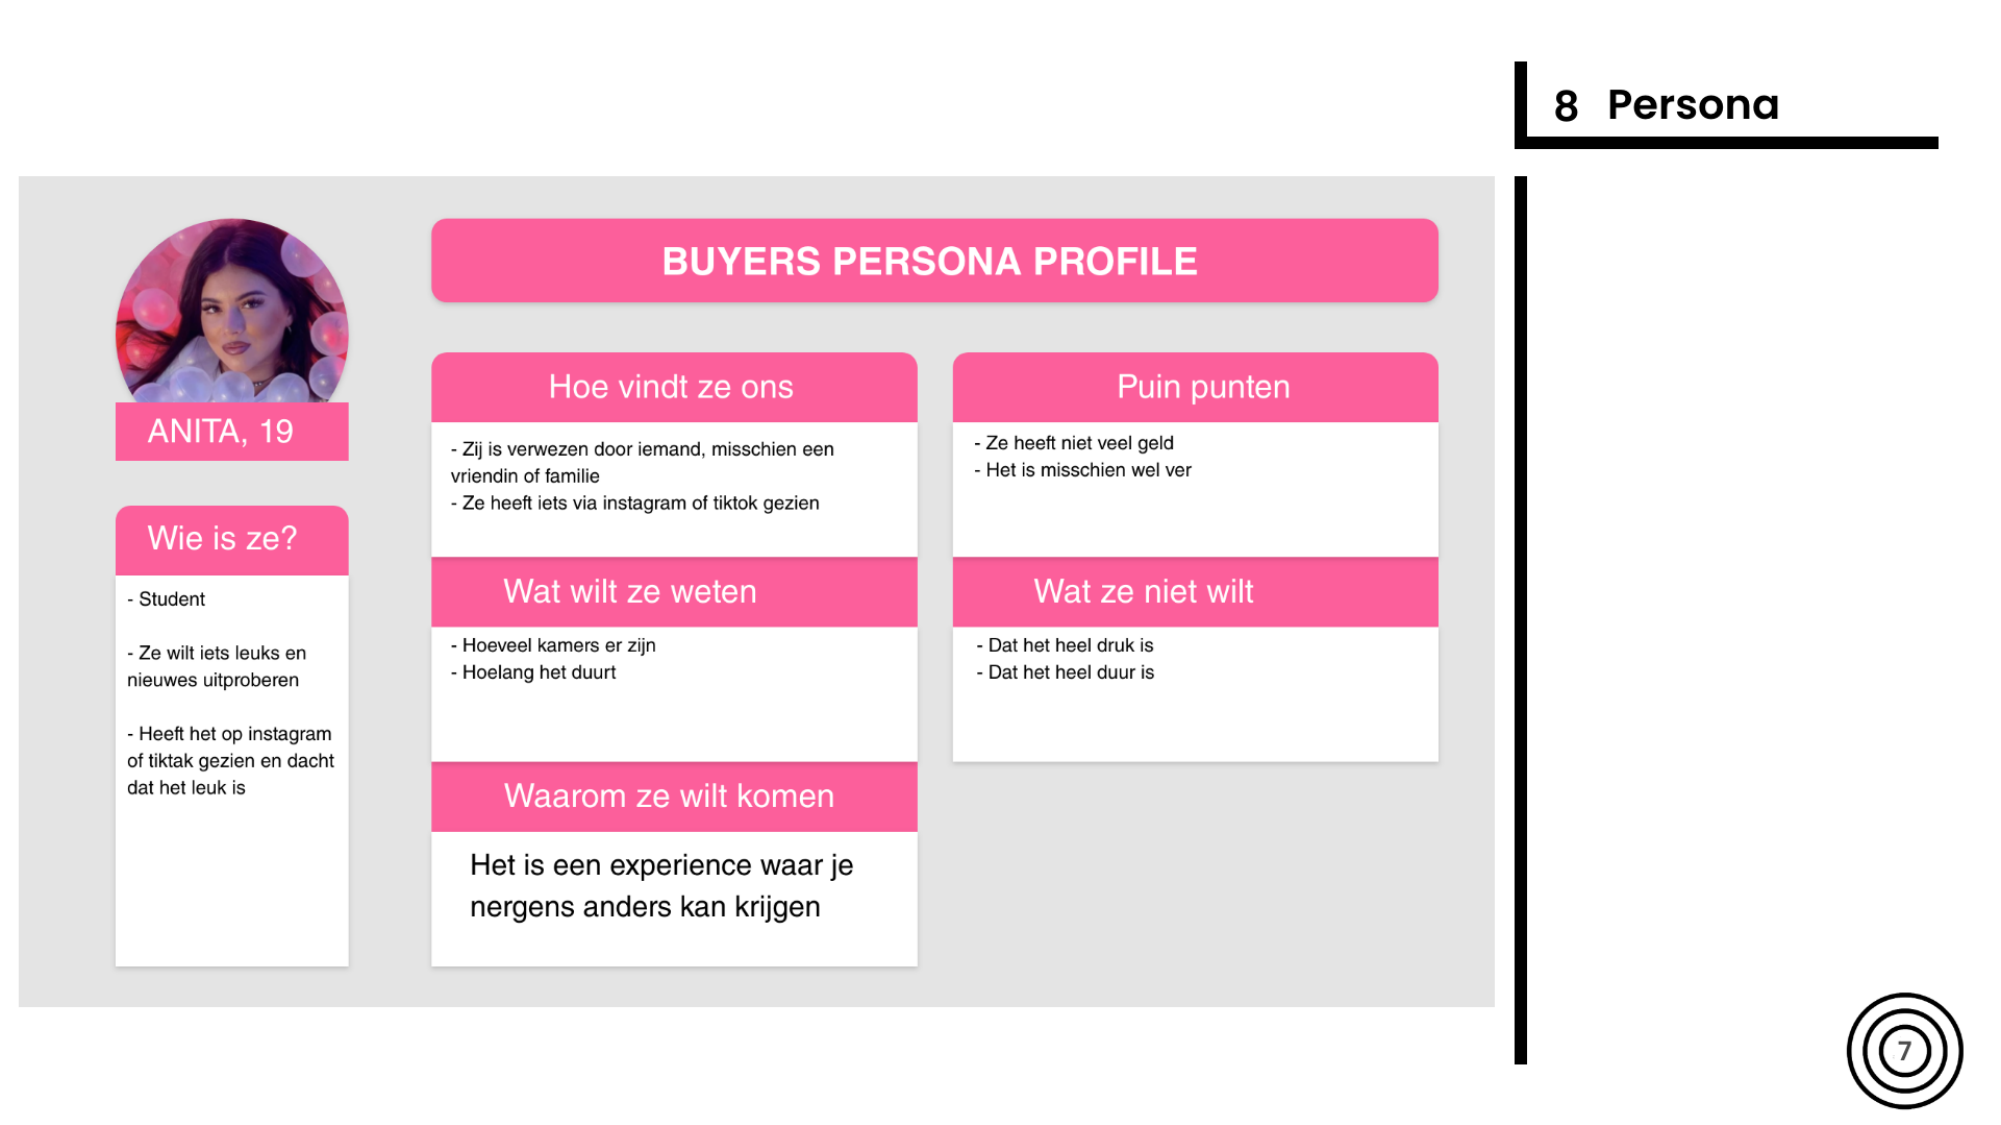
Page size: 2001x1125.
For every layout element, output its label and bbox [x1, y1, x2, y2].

list [0, 0, 2000, 1125]
